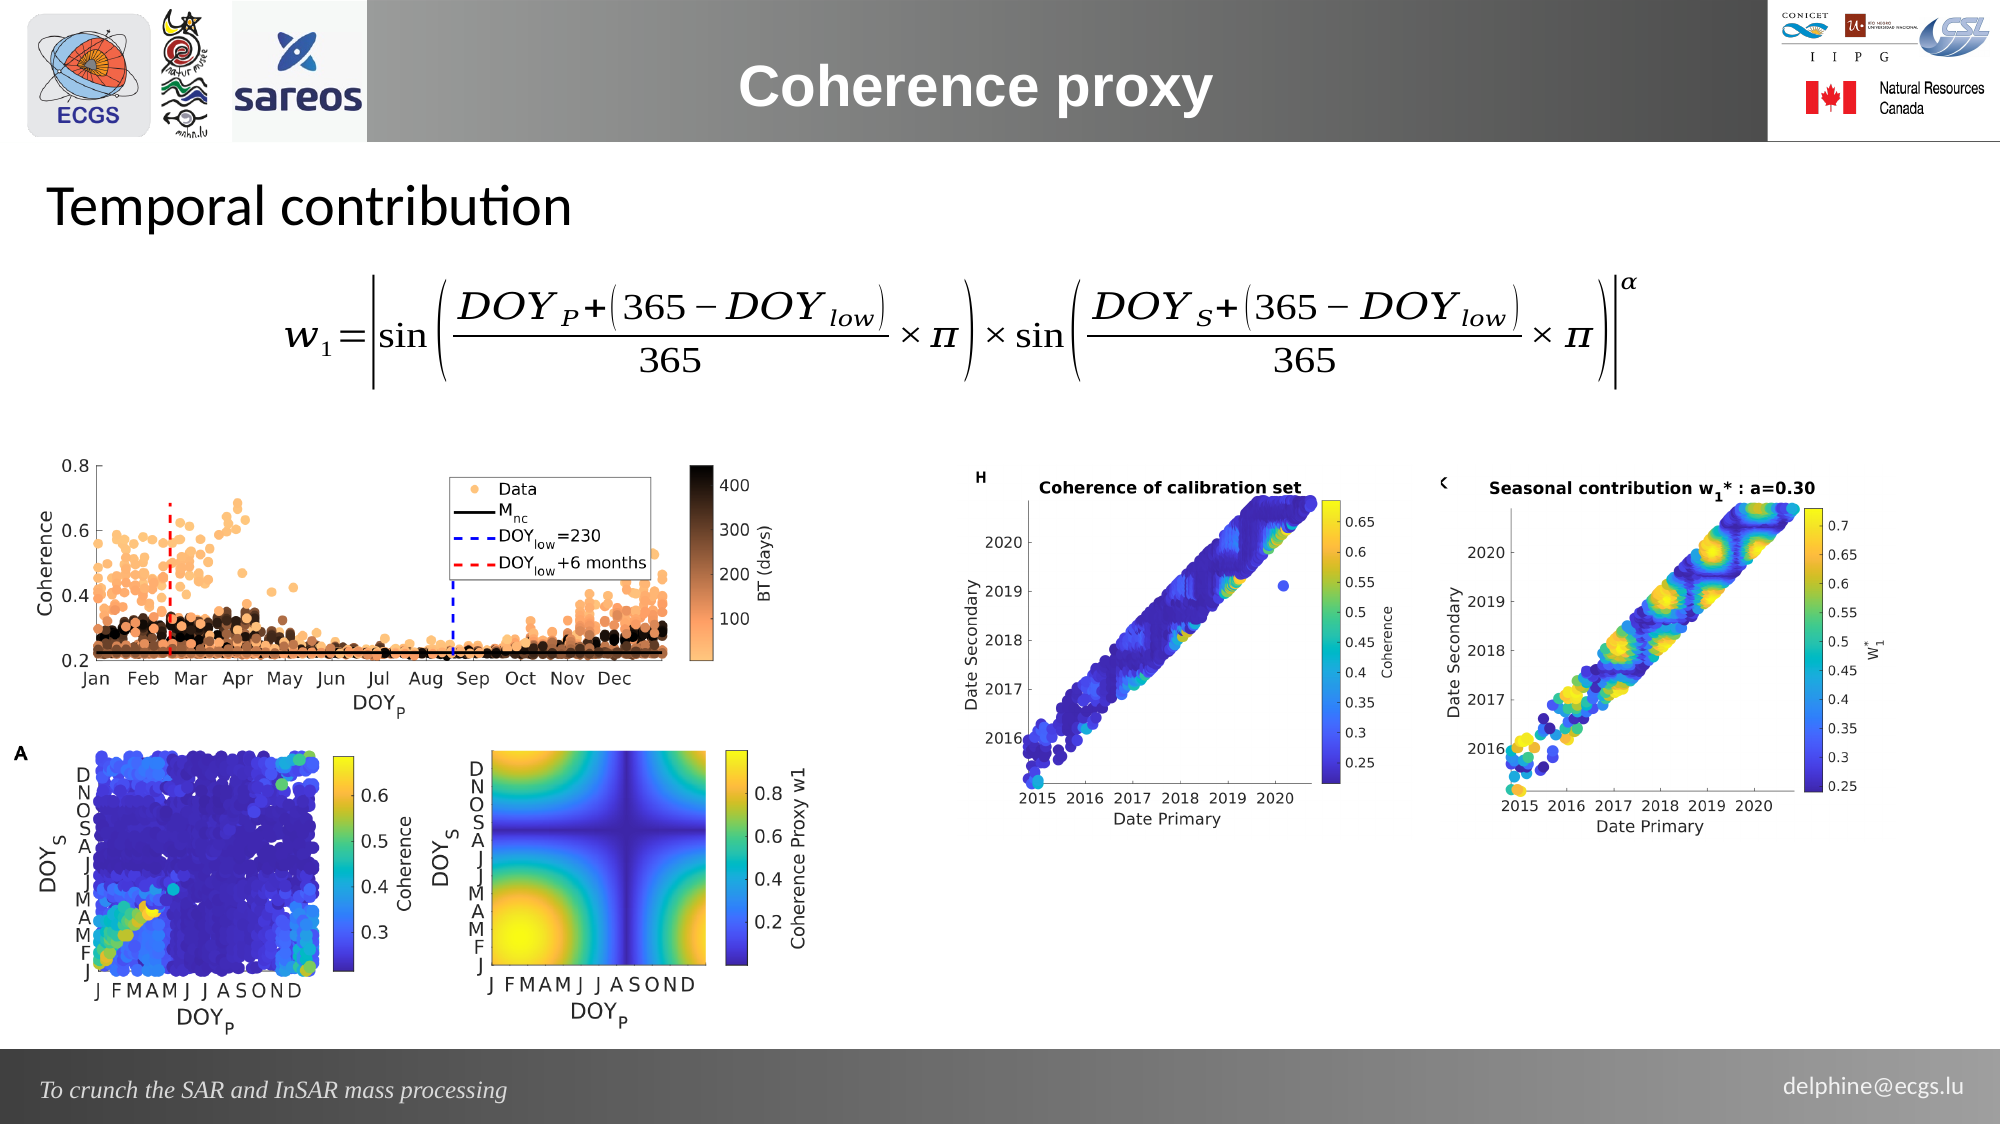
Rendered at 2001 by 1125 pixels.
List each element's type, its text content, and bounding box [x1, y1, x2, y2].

picture [6, 742, 824, 1043]
picture [0, 446, 793, 720]
picture [1825, 69, 1990, 120]
picture [1779, 7, 1990, 67]
text_box [128, 242, 1825, 815]
picture [1440, 464, 1896, 842]
picture [957, 464, 1413, 840]
text_box Coherence proxy [128, 10, 1825, 157]
